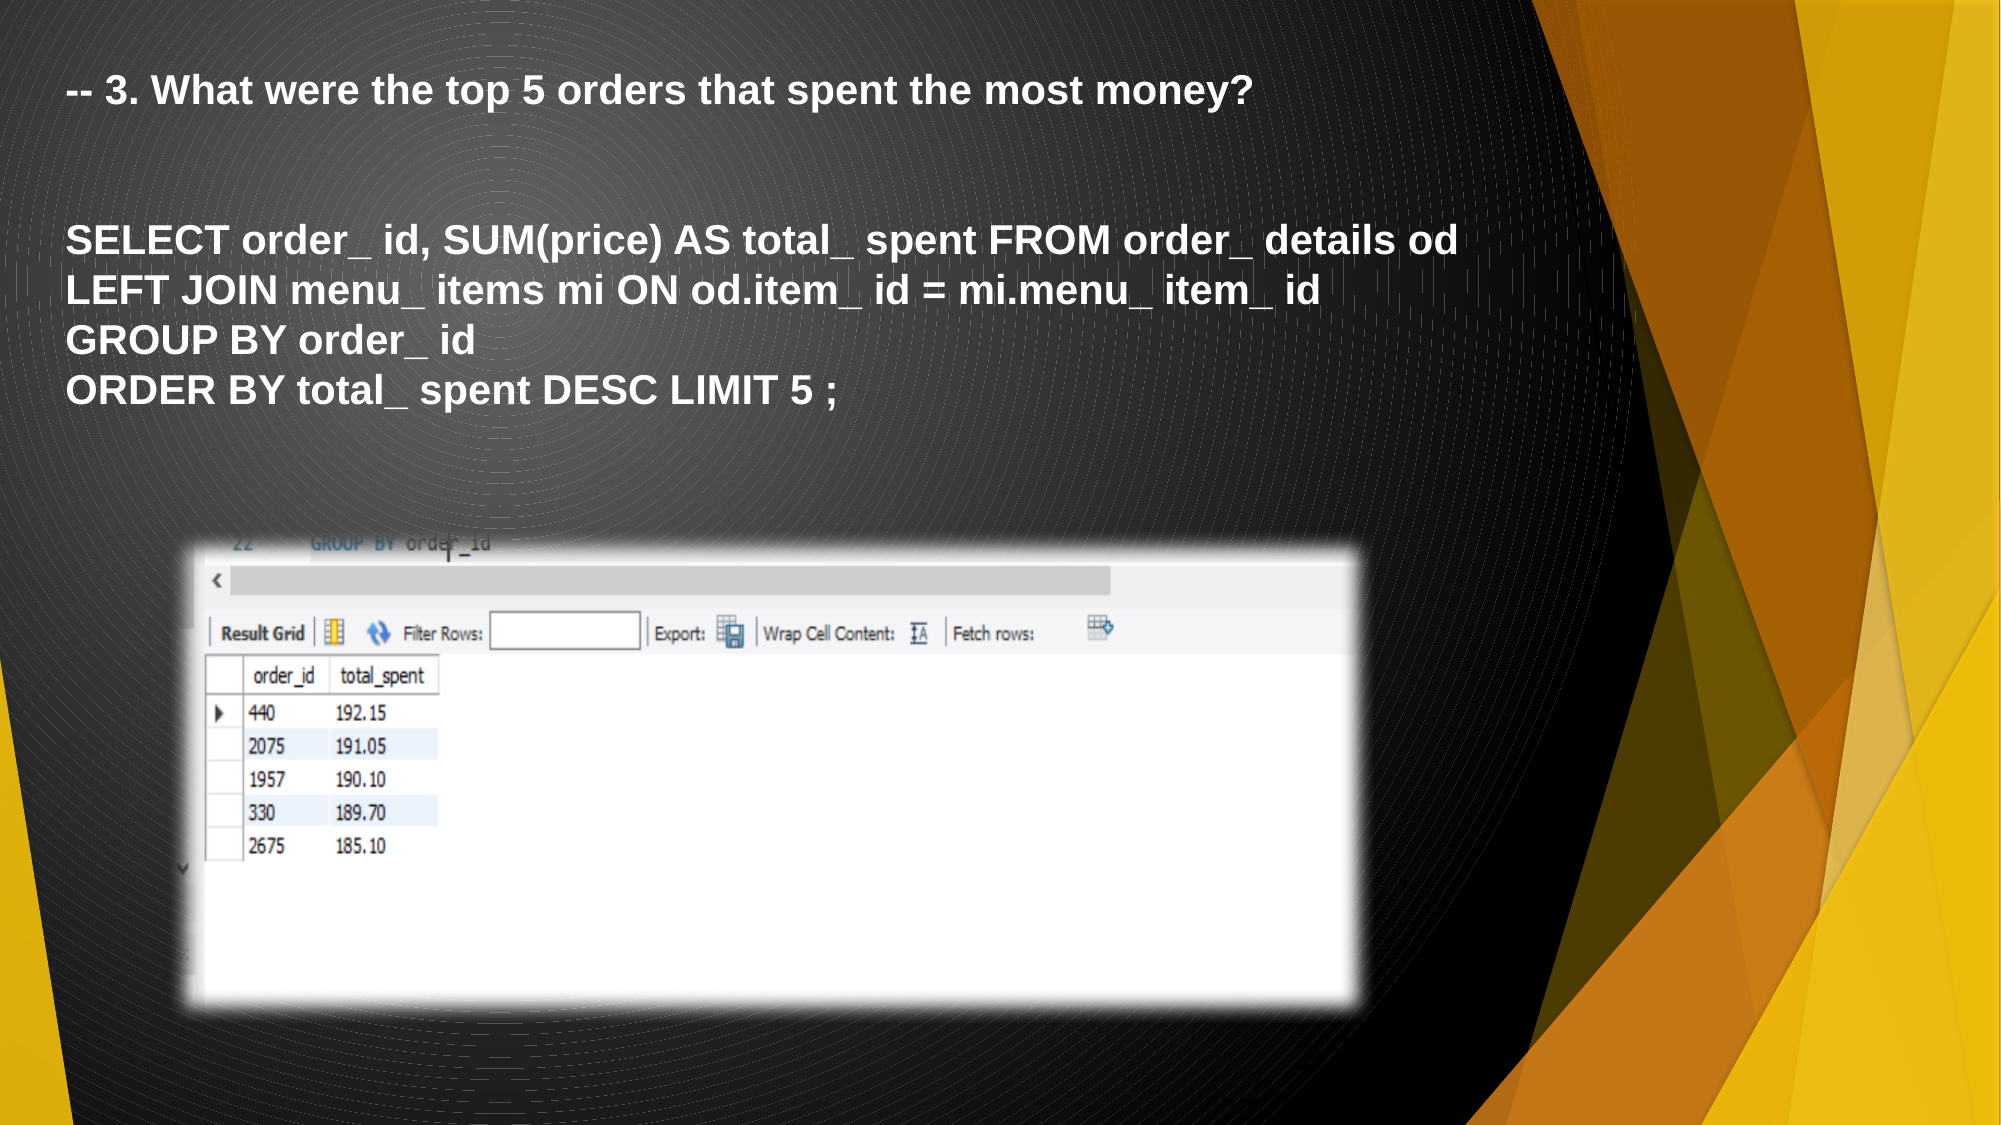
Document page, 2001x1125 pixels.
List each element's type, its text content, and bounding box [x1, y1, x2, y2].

picture [167, 530, 1374, 1023]
text_box -- 3. What were the top 5 orders that spent the most money? SELECT order_ id, SUM(price) AS total_ spent FROM order_ details od LEFT JOIN menu_ items mi ON od.item_ id = mi.menu_ item_ id GROUP BY order_ id ORDER BY total_ spent DESC LIMIT 5 ; [50, 55, 1491, 421]
